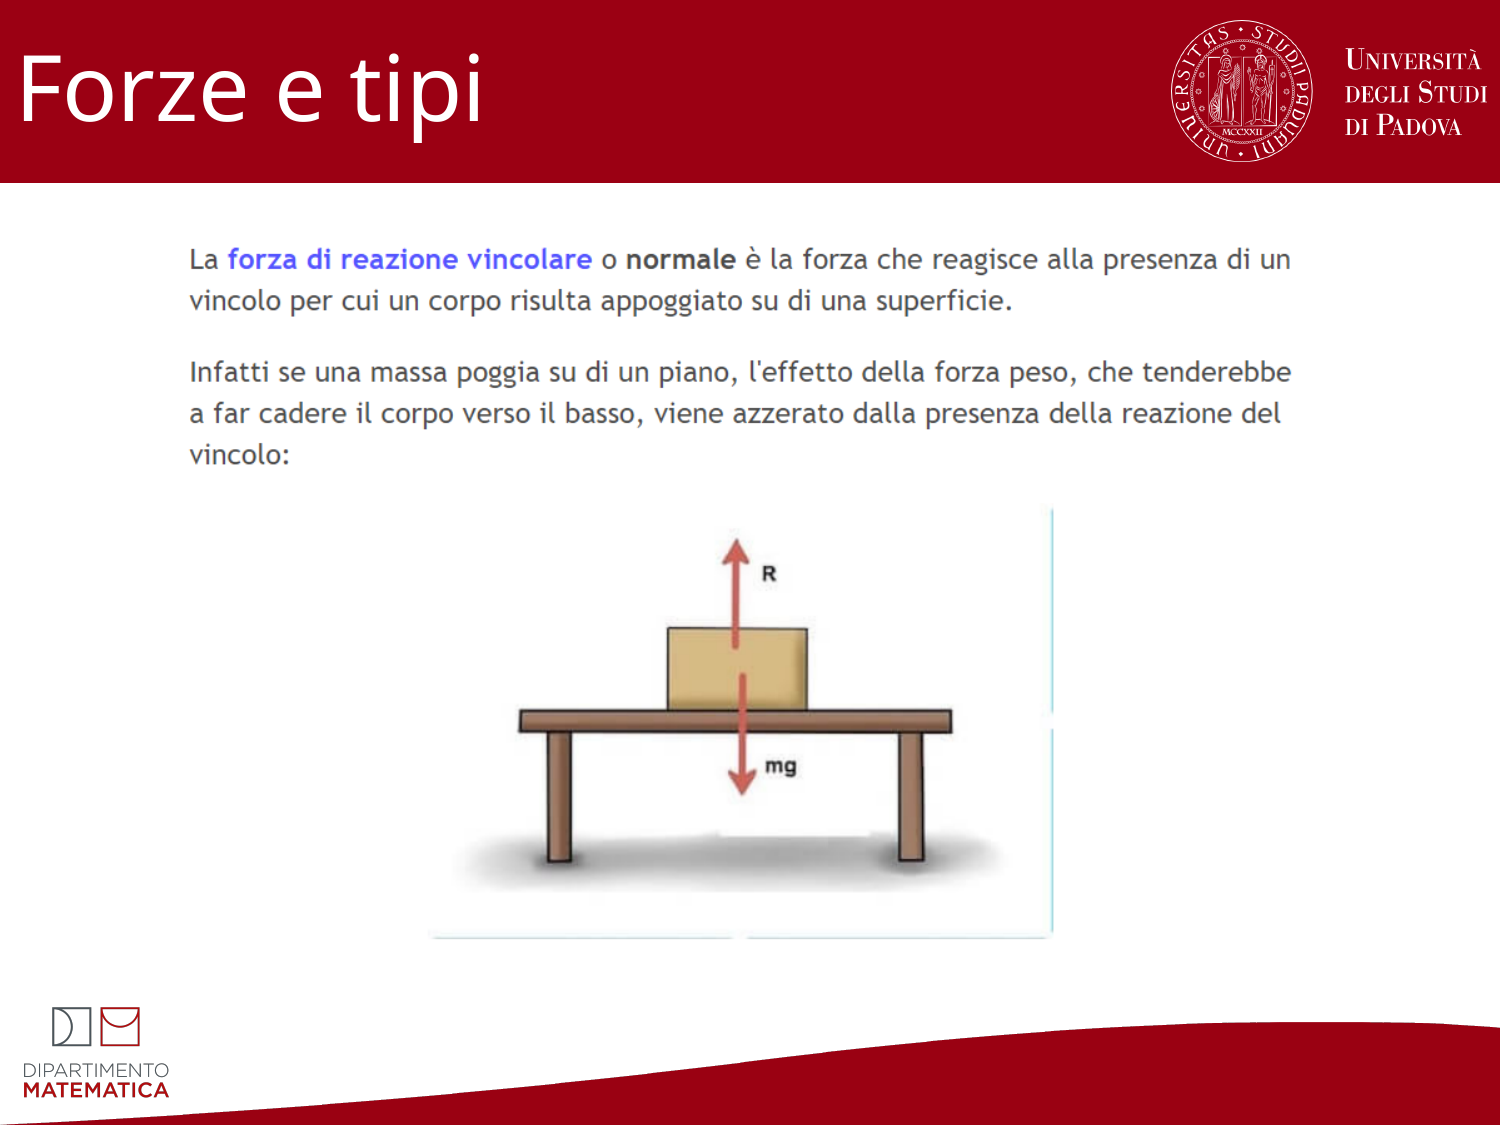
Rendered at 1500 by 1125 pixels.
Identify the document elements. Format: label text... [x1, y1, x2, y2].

title Forze e tipi [0, 0, 1159, 183]
picture [174, 234, 1325, 953]
picture [0, 1007, 1500, 1125]
picture [1171, 20, 1487, 162]
